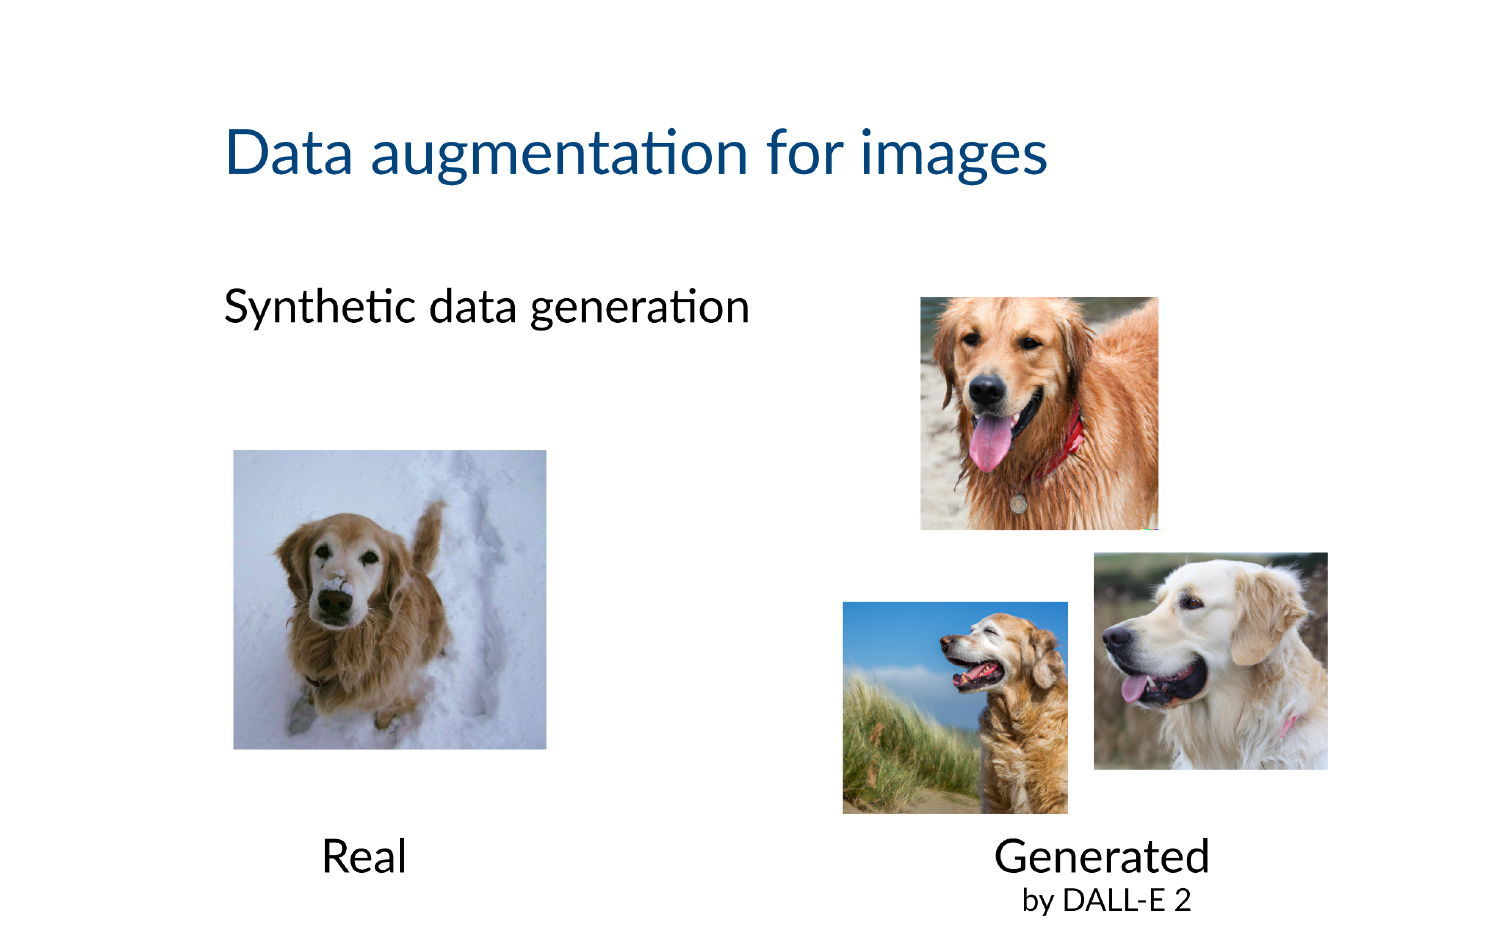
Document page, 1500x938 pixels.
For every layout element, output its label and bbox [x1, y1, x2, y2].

picture [124, 0, 1376, 938]
